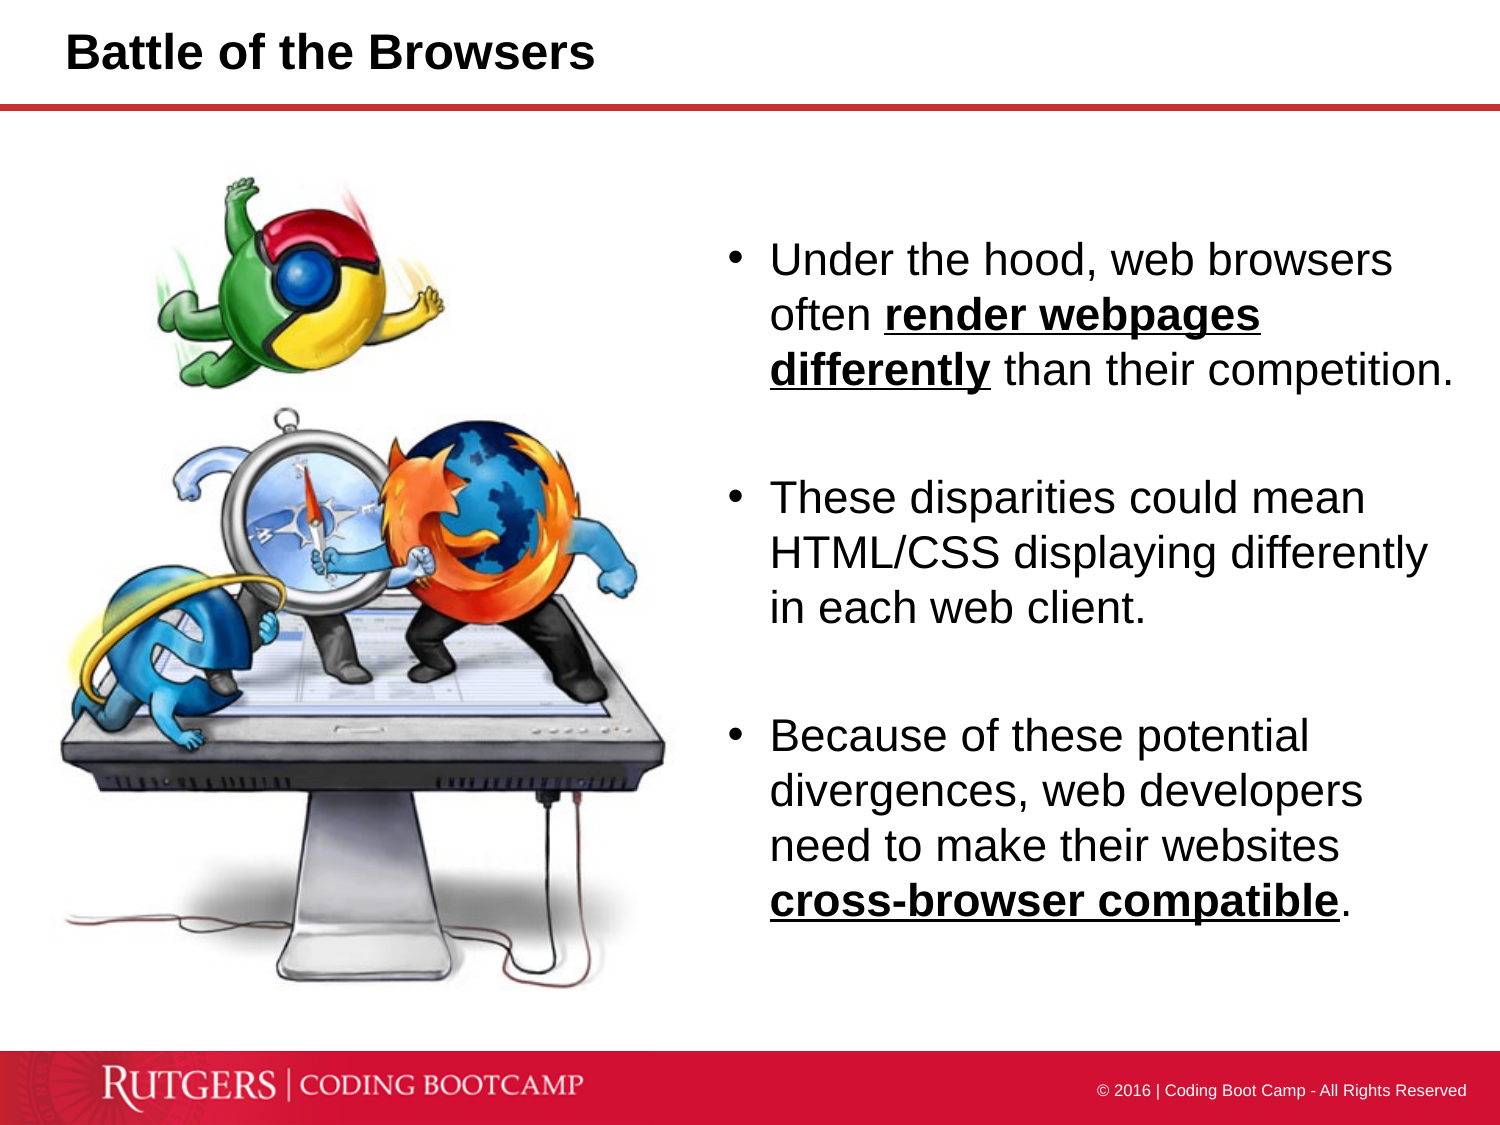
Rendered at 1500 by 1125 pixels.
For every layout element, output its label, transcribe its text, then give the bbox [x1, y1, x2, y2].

text_box Under the hood, web browsers often render webpages differently than their competition. These disparities could mean HTML/CSS displaying differently in each web client. Because of these potential divergences, web developers need to make their websites cross-browser compatible. [712, 214, 1484, 890]
picture [0, 1051, 650, 1125]
title Battle of the Browsers [50, 0, 1213, 108]
picture [49, 164, 675, 995]
